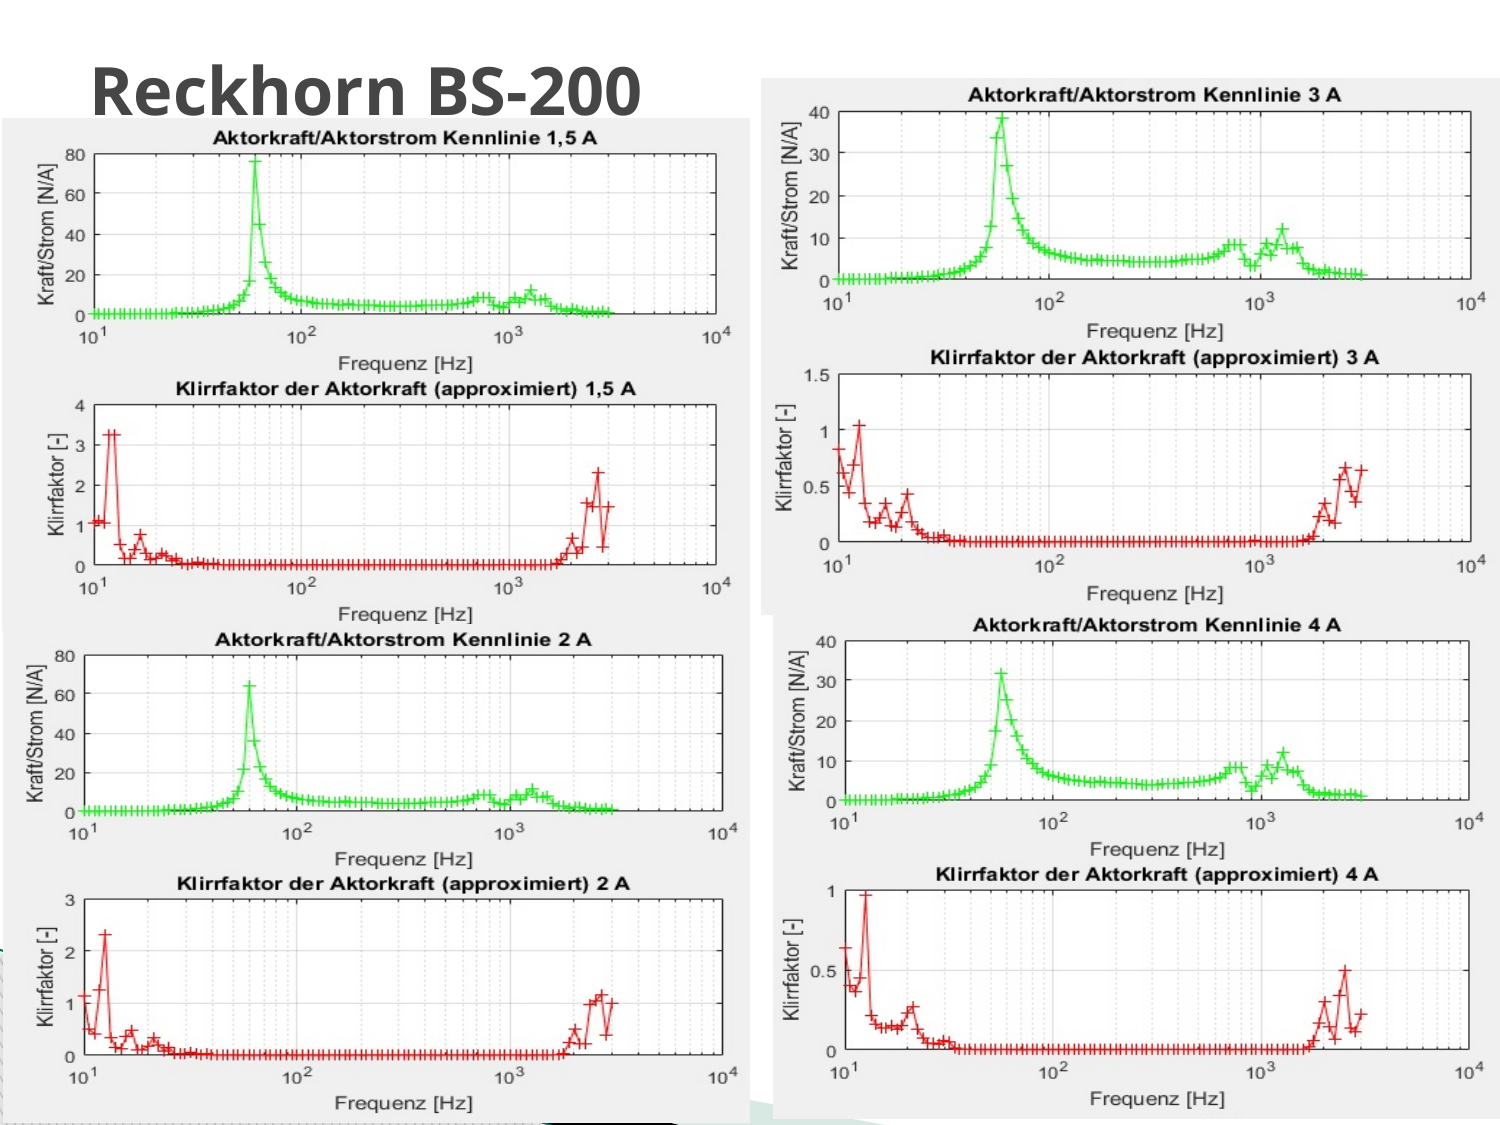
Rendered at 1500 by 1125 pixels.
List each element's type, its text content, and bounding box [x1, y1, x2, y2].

picture [2, 118, 751, 1124]
picture [761, 77, 1500, 1119]
title Reckhorn BS-200 [75, 0, 1425, 120]
